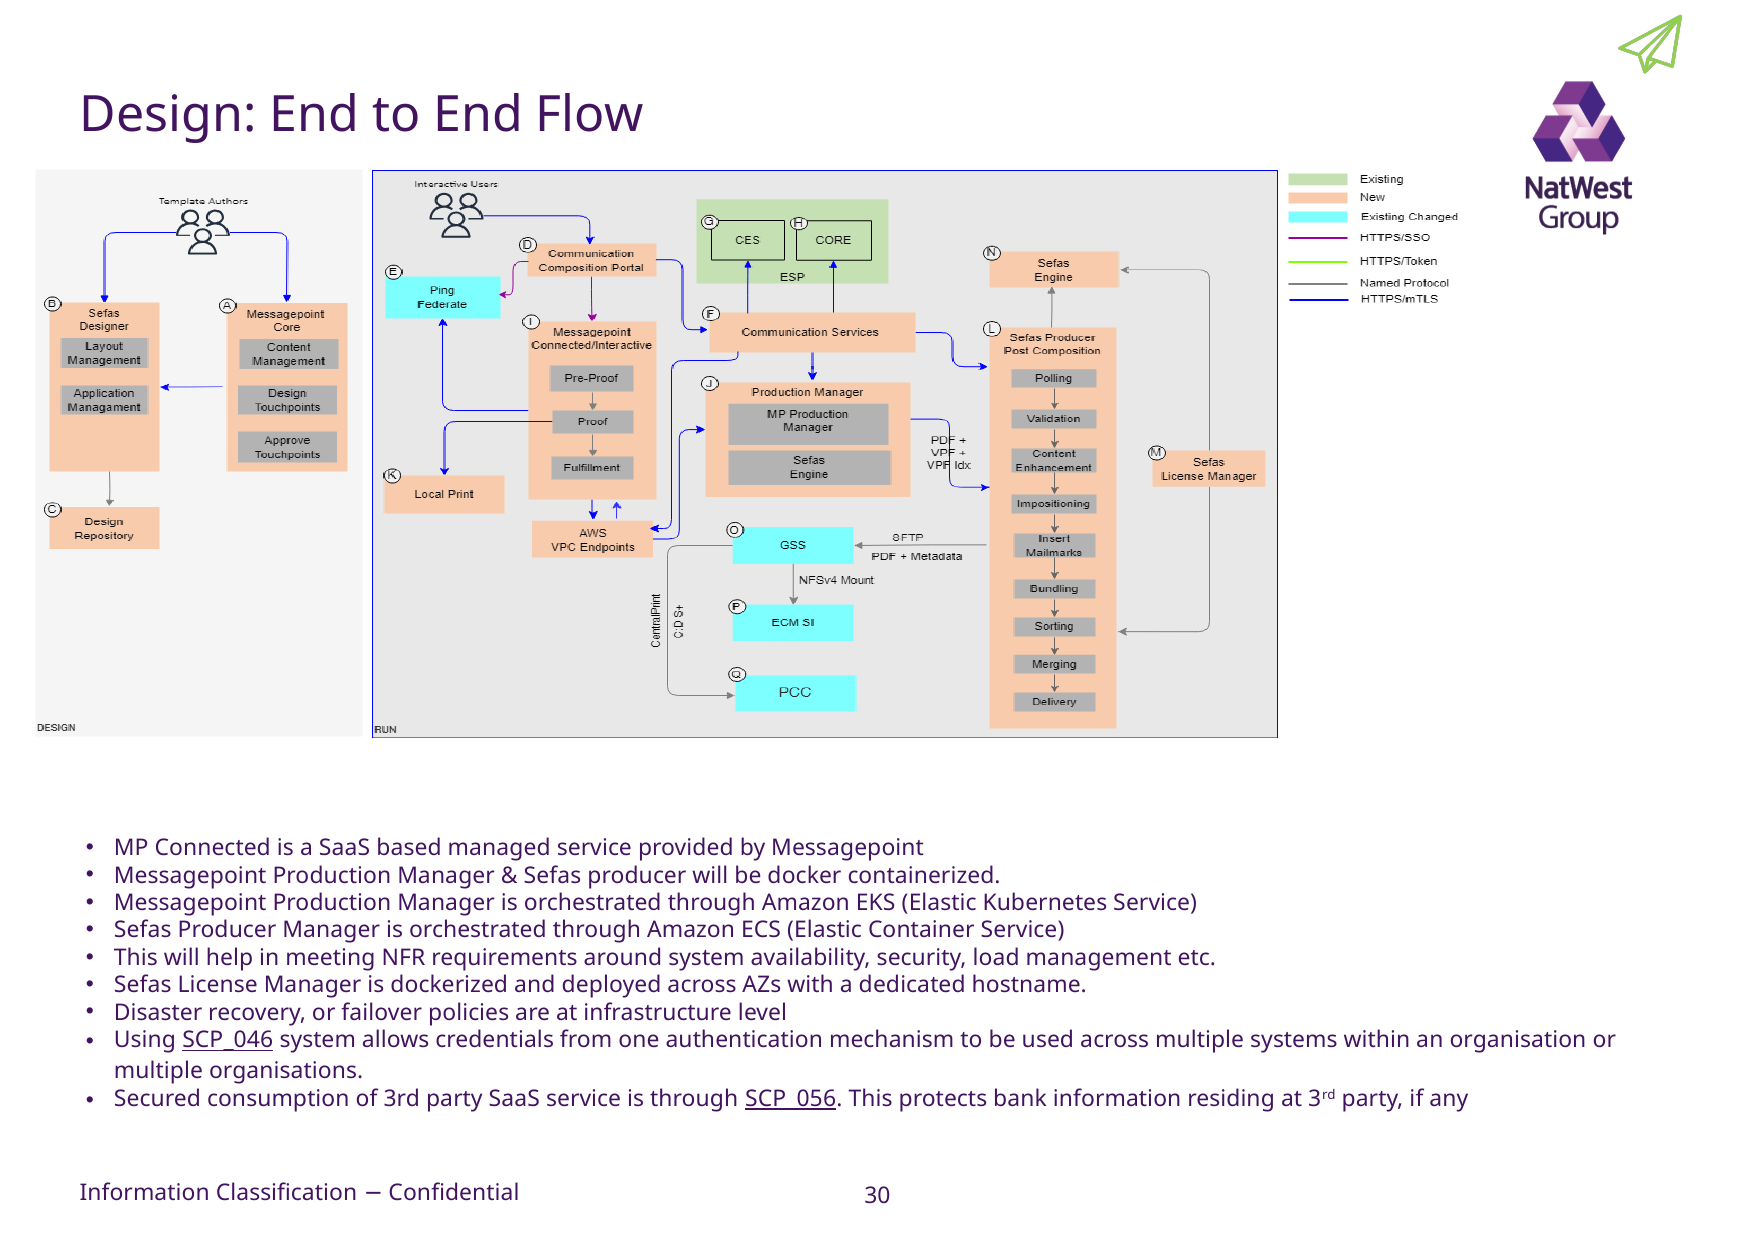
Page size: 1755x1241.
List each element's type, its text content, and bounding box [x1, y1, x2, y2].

picture [0, 0, 1755, 1241]
slide_number 30 [829, 1173, 926, 1219]
title Design: End to End Flow [79, 81, 1486, 167]
text_box MP Connected is a SaaS based managed service provided by Messagepoint Messagepoint Production Manager & Sefas producer will be docker containerized. Messagepoint Production Manager is orchestrated through Amazon EKS (Elastic Kubernetes Service) Sefas Producer Manager is orchestrated through Amazon ECS (Elastic Container Service) This will help in meeting NFR requirements around system availability, security, load management etc. Sefas License Manager is dockerized and deployed across AZs with a dedicated hostname. Disaster recovery, or failover policies are at infrastructure level Using SCP_046 system allows credentials from one authentication mechanism to be used across multiple systems within an organisation or multiple organisations. Secured consumption of 3rd party SaaS service is through SCP_056. This protects bank information residing at 3rd party, if any [70, 825, 1684, 1123]
